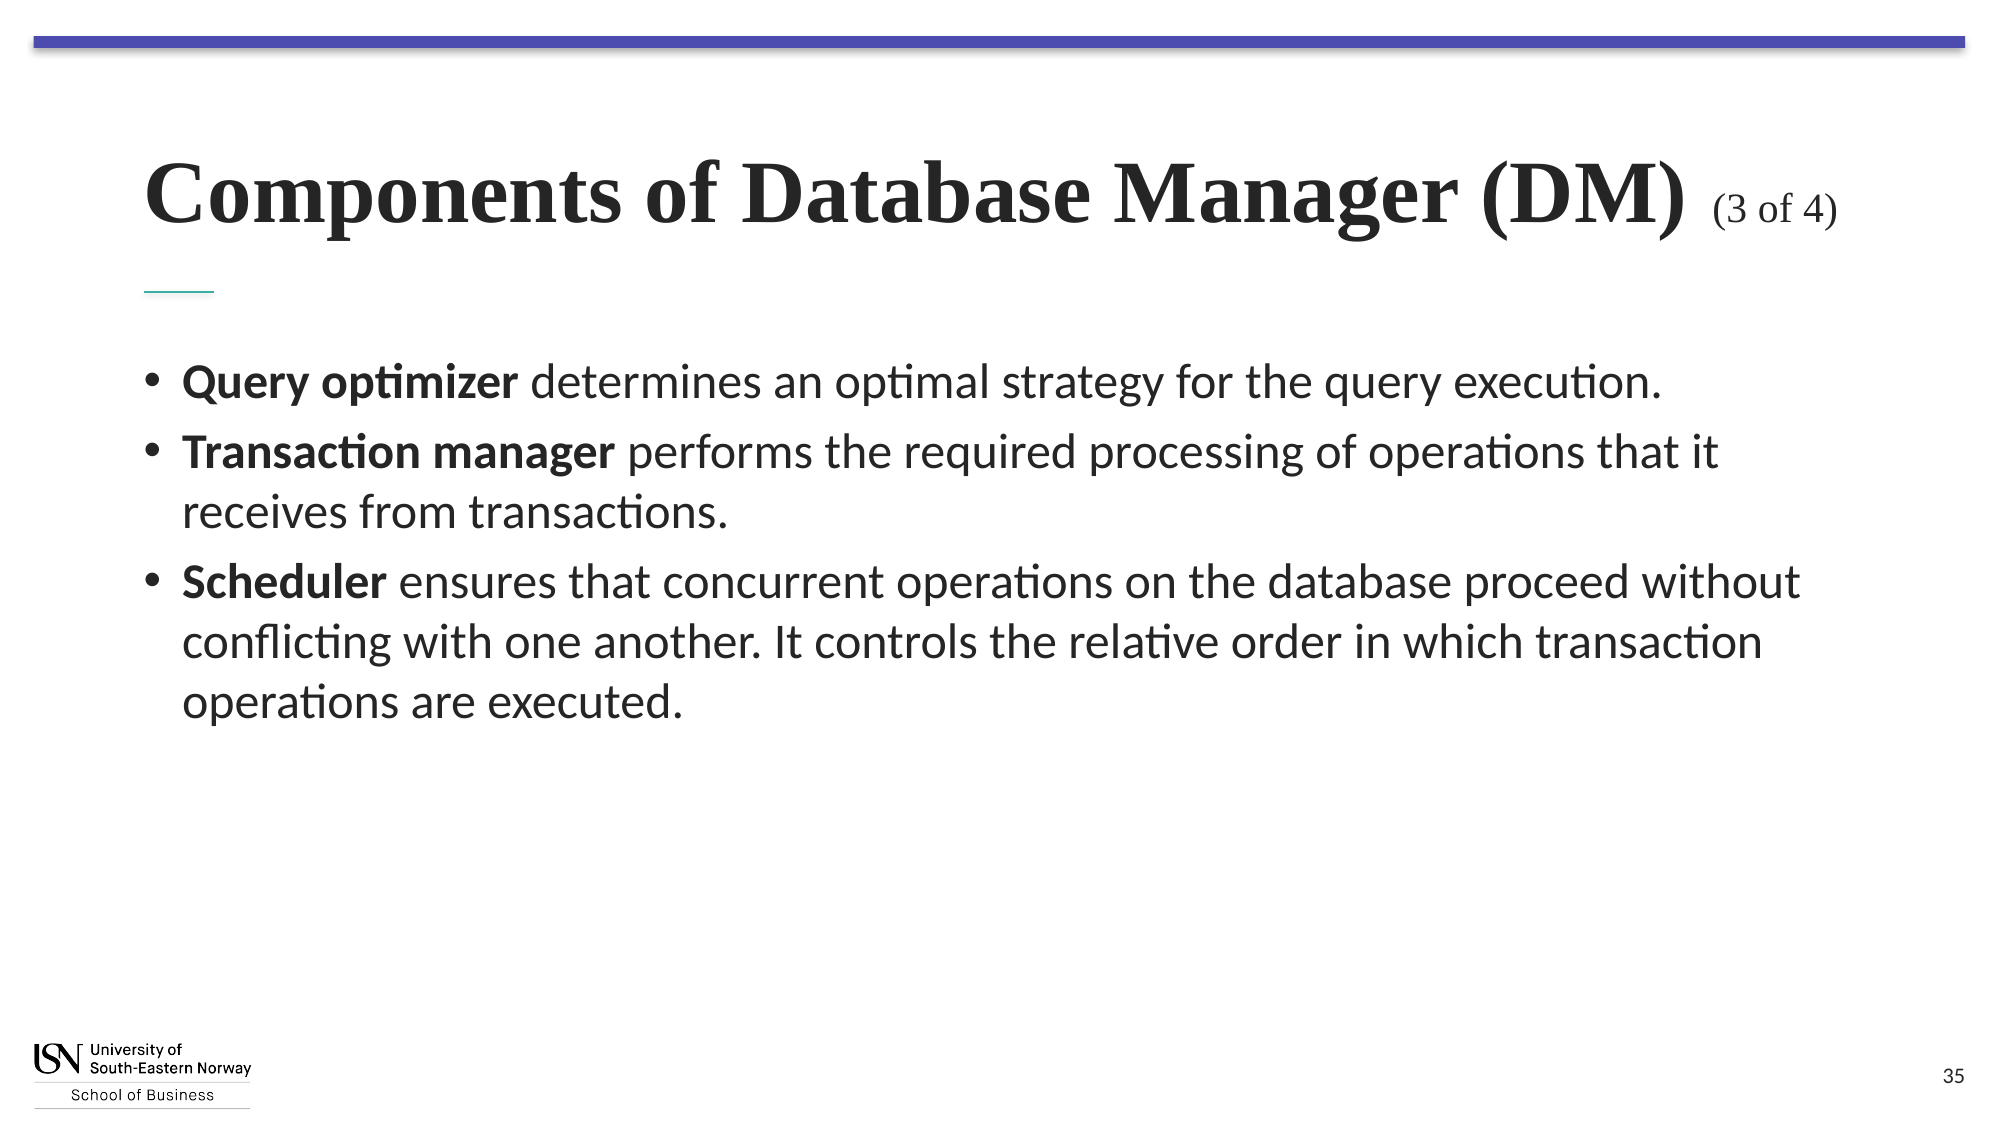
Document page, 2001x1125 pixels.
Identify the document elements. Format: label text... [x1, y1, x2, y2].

picture [16, 1025, 274, 1125]
title Components of Database Manager (DM) (3 of 4) [143, 93, 1885, 282]
slide_number 35 [1498, 1057, 1966, 1093]
list Query optimizer determines an optimal strategy for the query execution. Transaction manager performs the required processing of operations that it receives from transactions. Scheduler ensures that concurrent operations on the database proceed without conflicting with one another. It controls the relative order in which transaction operations are executed. [128, 348, 1885, 973]
